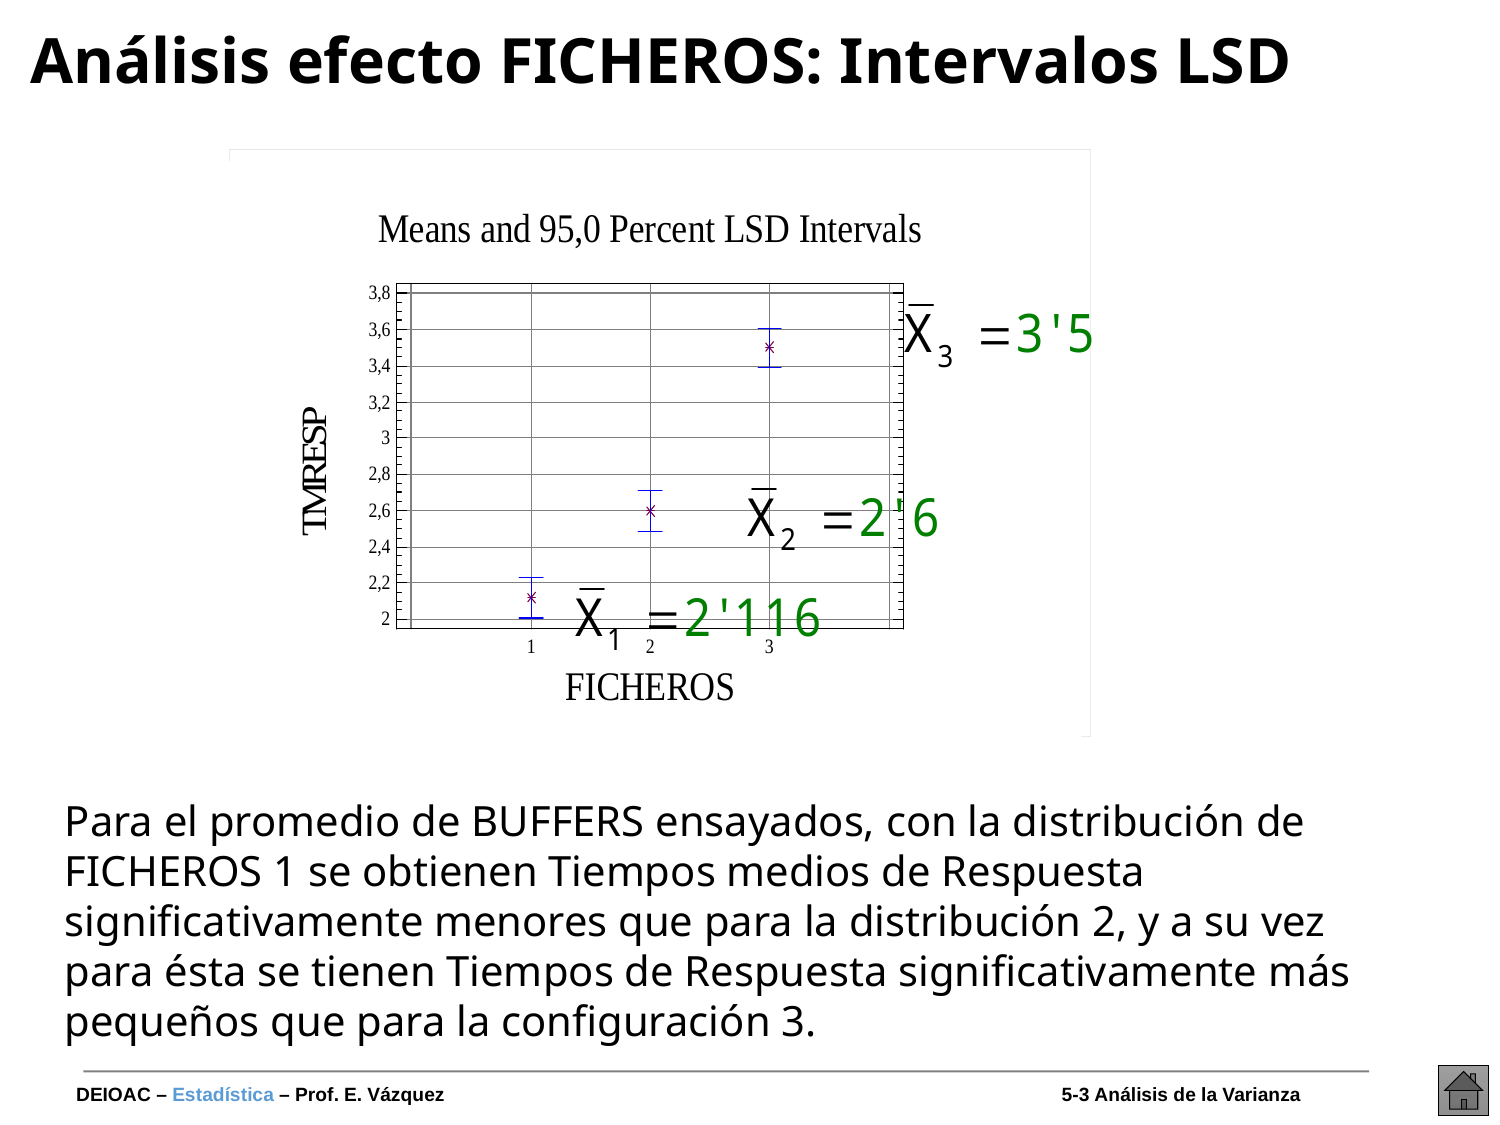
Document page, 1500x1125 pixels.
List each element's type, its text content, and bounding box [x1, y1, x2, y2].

title Análisis efecto FICHEROS: Intervalos LSD [15, 11, 1485, 117]
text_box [741, 474, 951, 563]
picture [218, 149, 1093, 752]
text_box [898, 290, 1105, 380]
text_box Para el promedio de BUFFERS ensayados, con la distribución de FICHEROS 1 se obtienen Tiempos medios de Respuesta significativamente menores que para la distribución 2, y a su vez para ésta se tienen Tiempos de Respuesta significativamente más pequeños que para la configuración 3. [50, 787, 1438, 1053]
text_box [569, 574, 833, 663]
